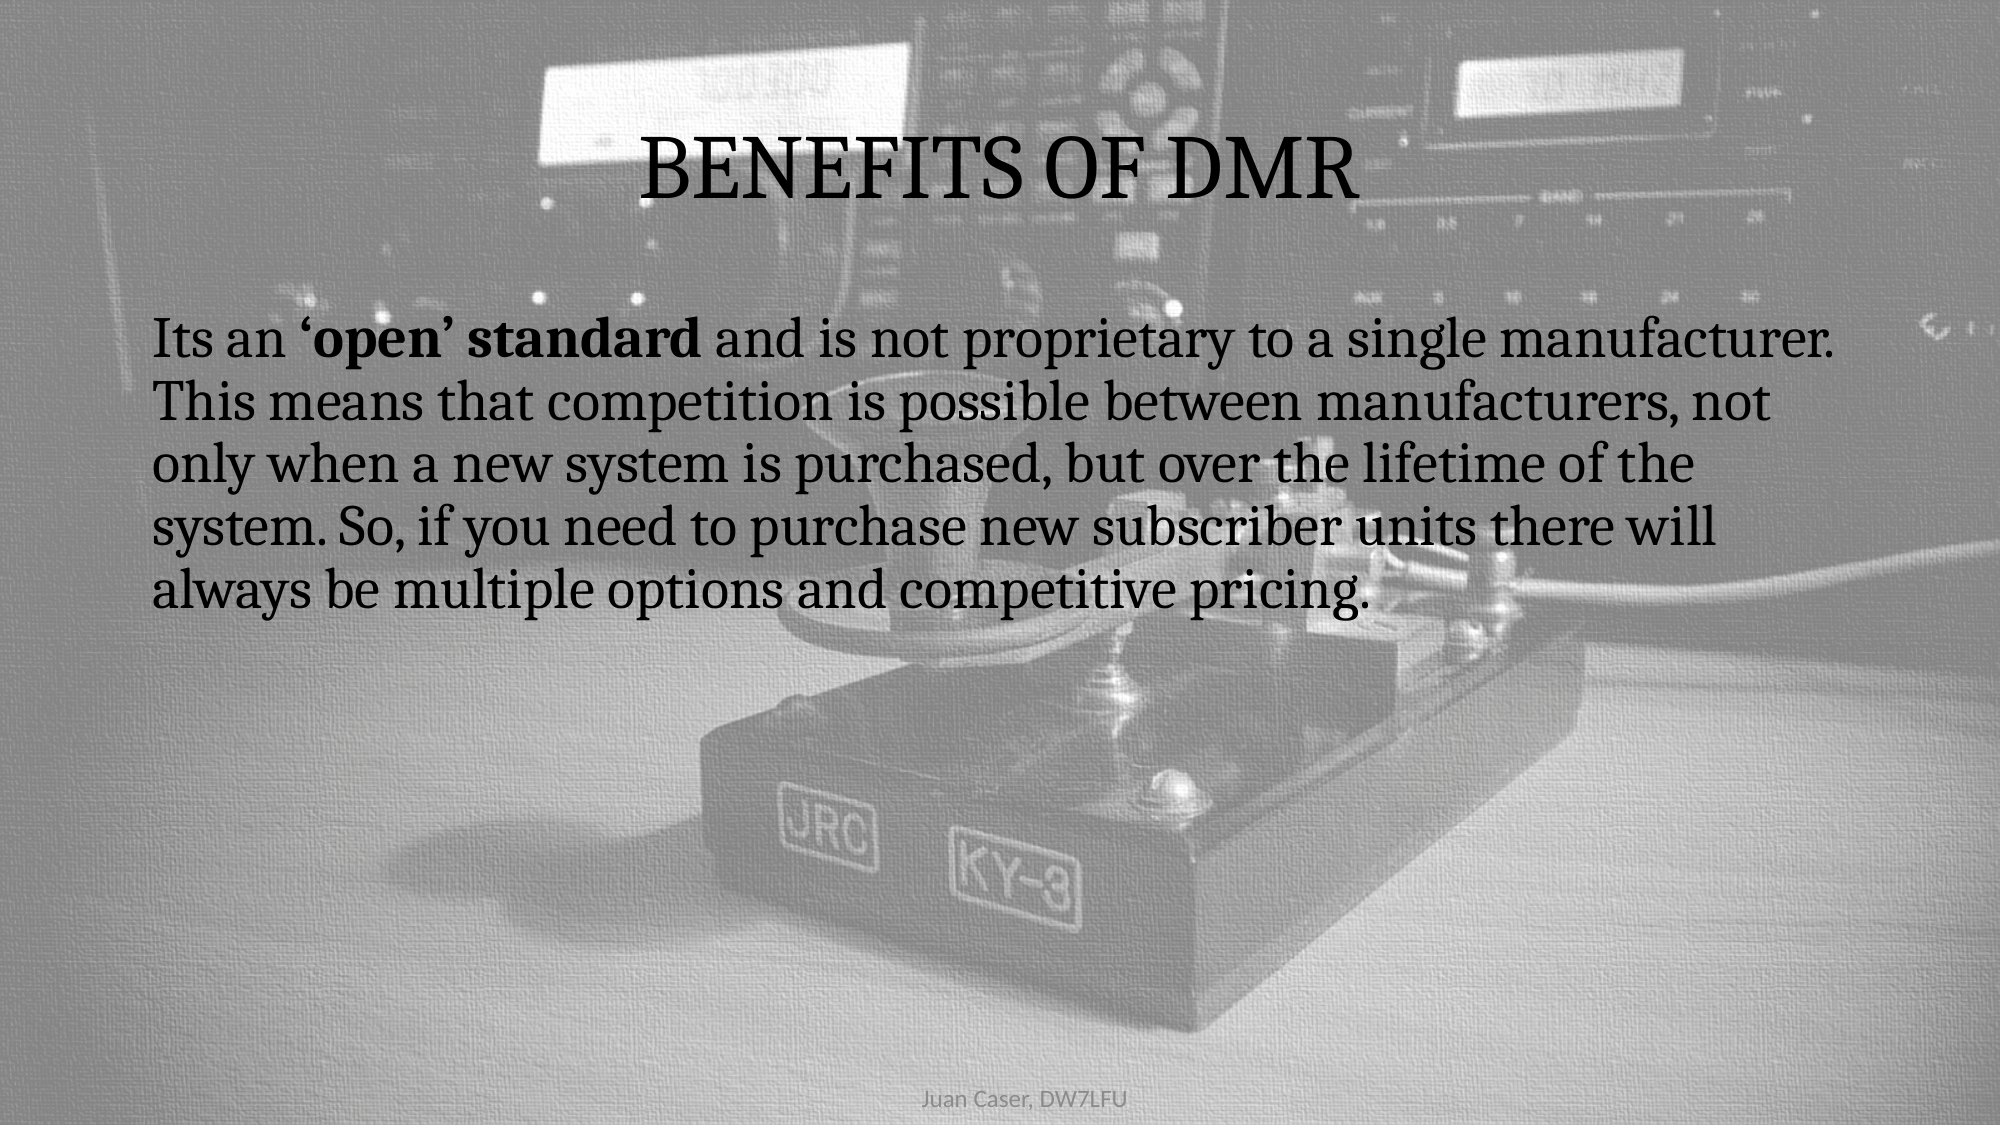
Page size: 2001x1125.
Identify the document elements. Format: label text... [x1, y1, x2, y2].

list Its an ‘open’ standard and is not proprietary to a single manufacturer. This means that competition is possible between manufacturers, not only when a new system is purchased, but over the lifetime of the system. So, if you need to purchase new subscriber units there will always be multiple options and competitive pricing. [137, 299, 1863, 1014]
text_box Juan Caser, DW7LFU [687, 1067, 1363, 1125]
title BENEFITS OF DMR [137, 59, 1863, 278]
